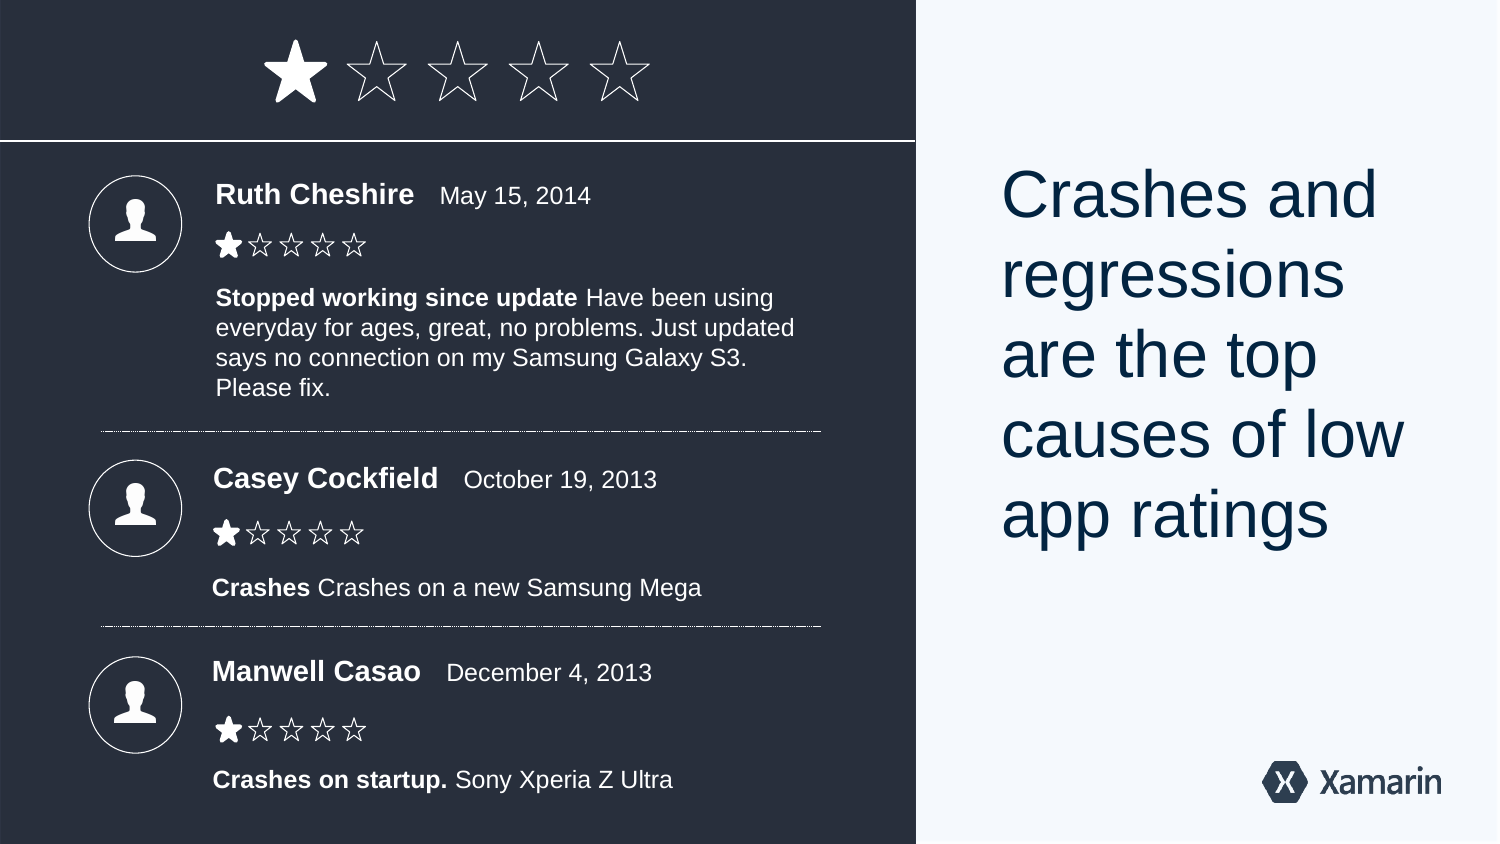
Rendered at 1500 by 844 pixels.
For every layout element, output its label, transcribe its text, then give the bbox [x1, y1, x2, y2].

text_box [88, 656, 182, 754]
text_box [265, 41, 650, 101]
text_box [217, 717, 366, 741]
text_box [214, 520, 364, 545]
picture [0, 0, 1500, 844]
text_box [217, 232, 366, 257]
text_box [88, 175, 182, 273]
title Crashes and regressions are the top causes of low app ratings [986, 143, 1436, 592]
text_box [88, 459, 182, 557]
